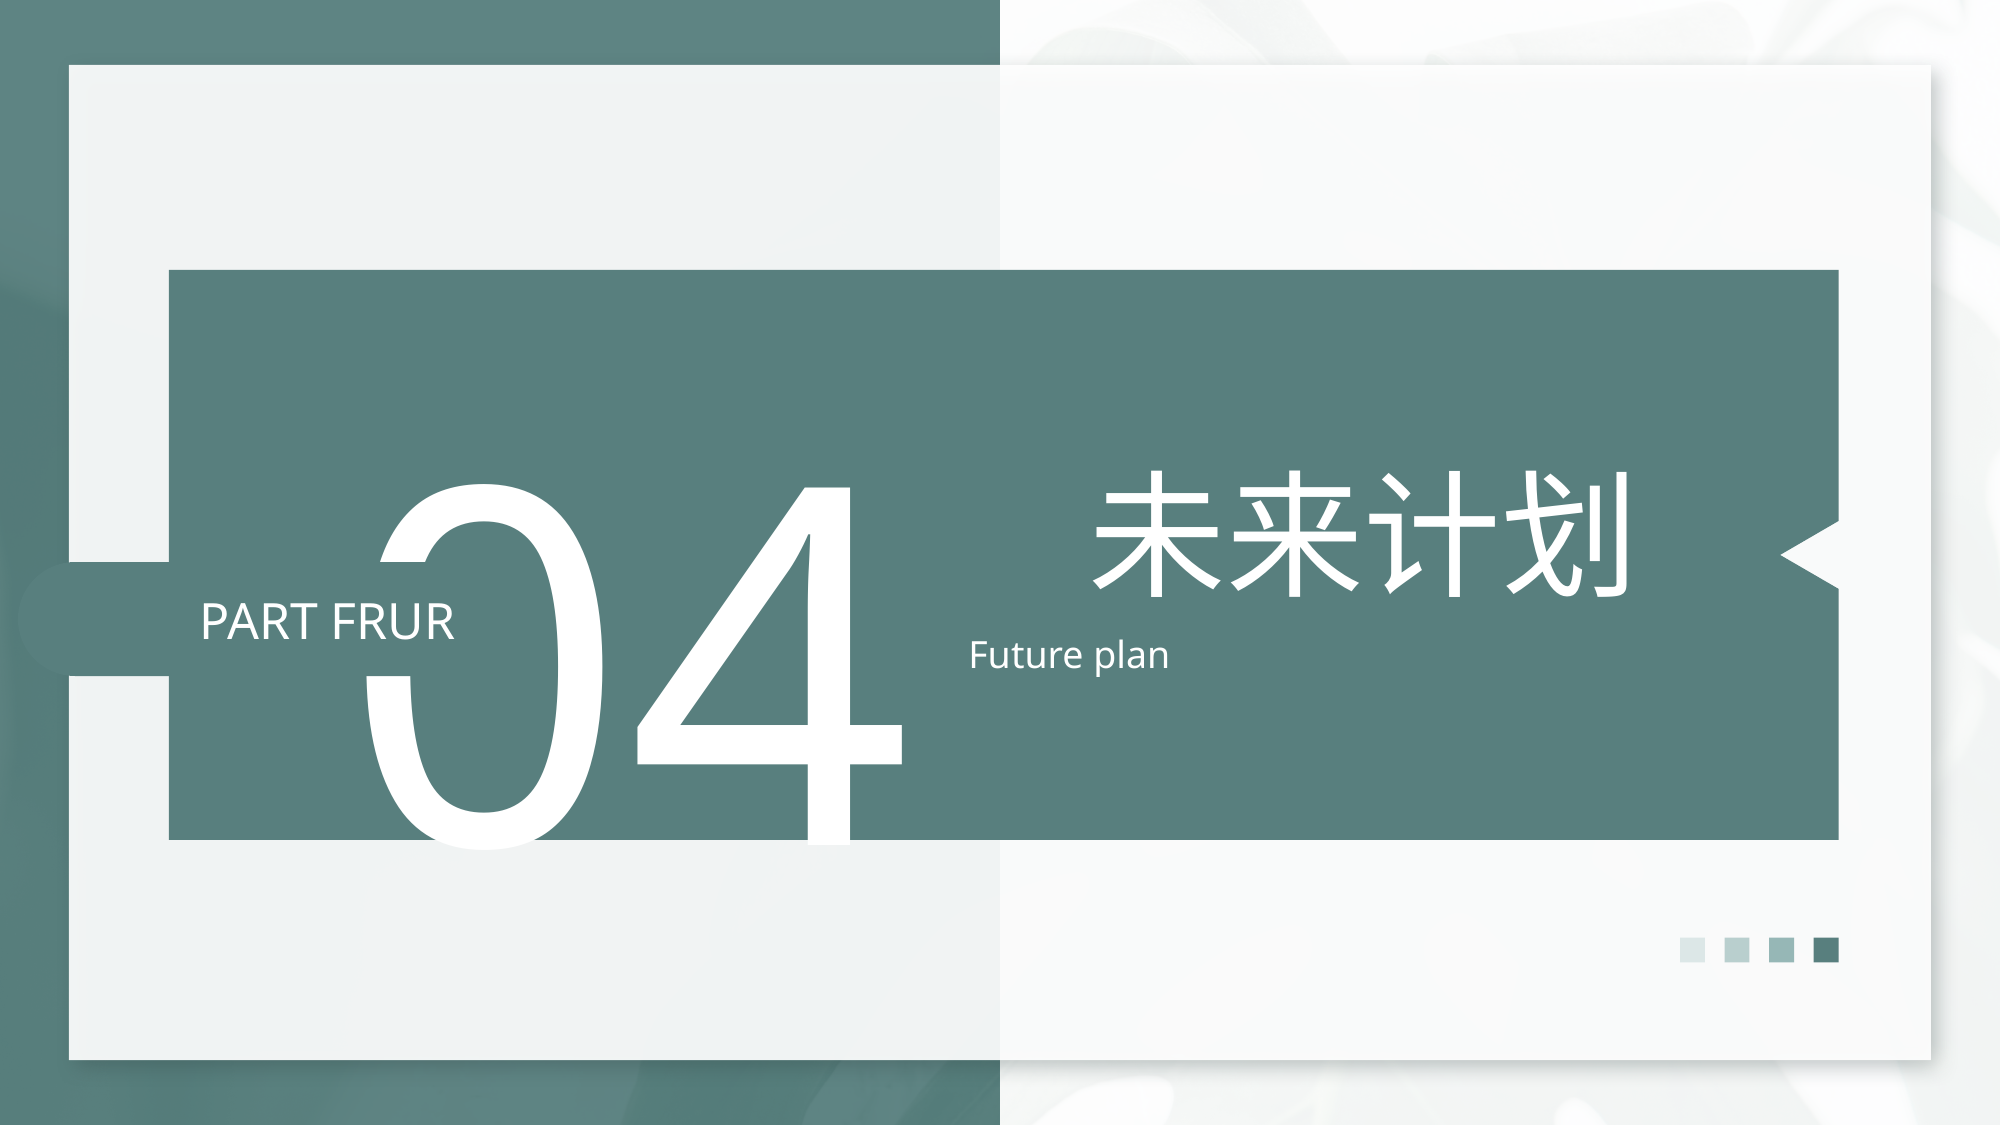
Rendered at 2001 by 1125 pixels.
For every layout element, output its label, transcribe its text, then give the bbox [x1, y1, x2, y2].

text_box 04 [342, 348, 913, 946]
text_box PART FRUR [199, 589, 456, 650]
text_box [16, 560, 485, 678]
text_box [968, 448, 1763, 677]
